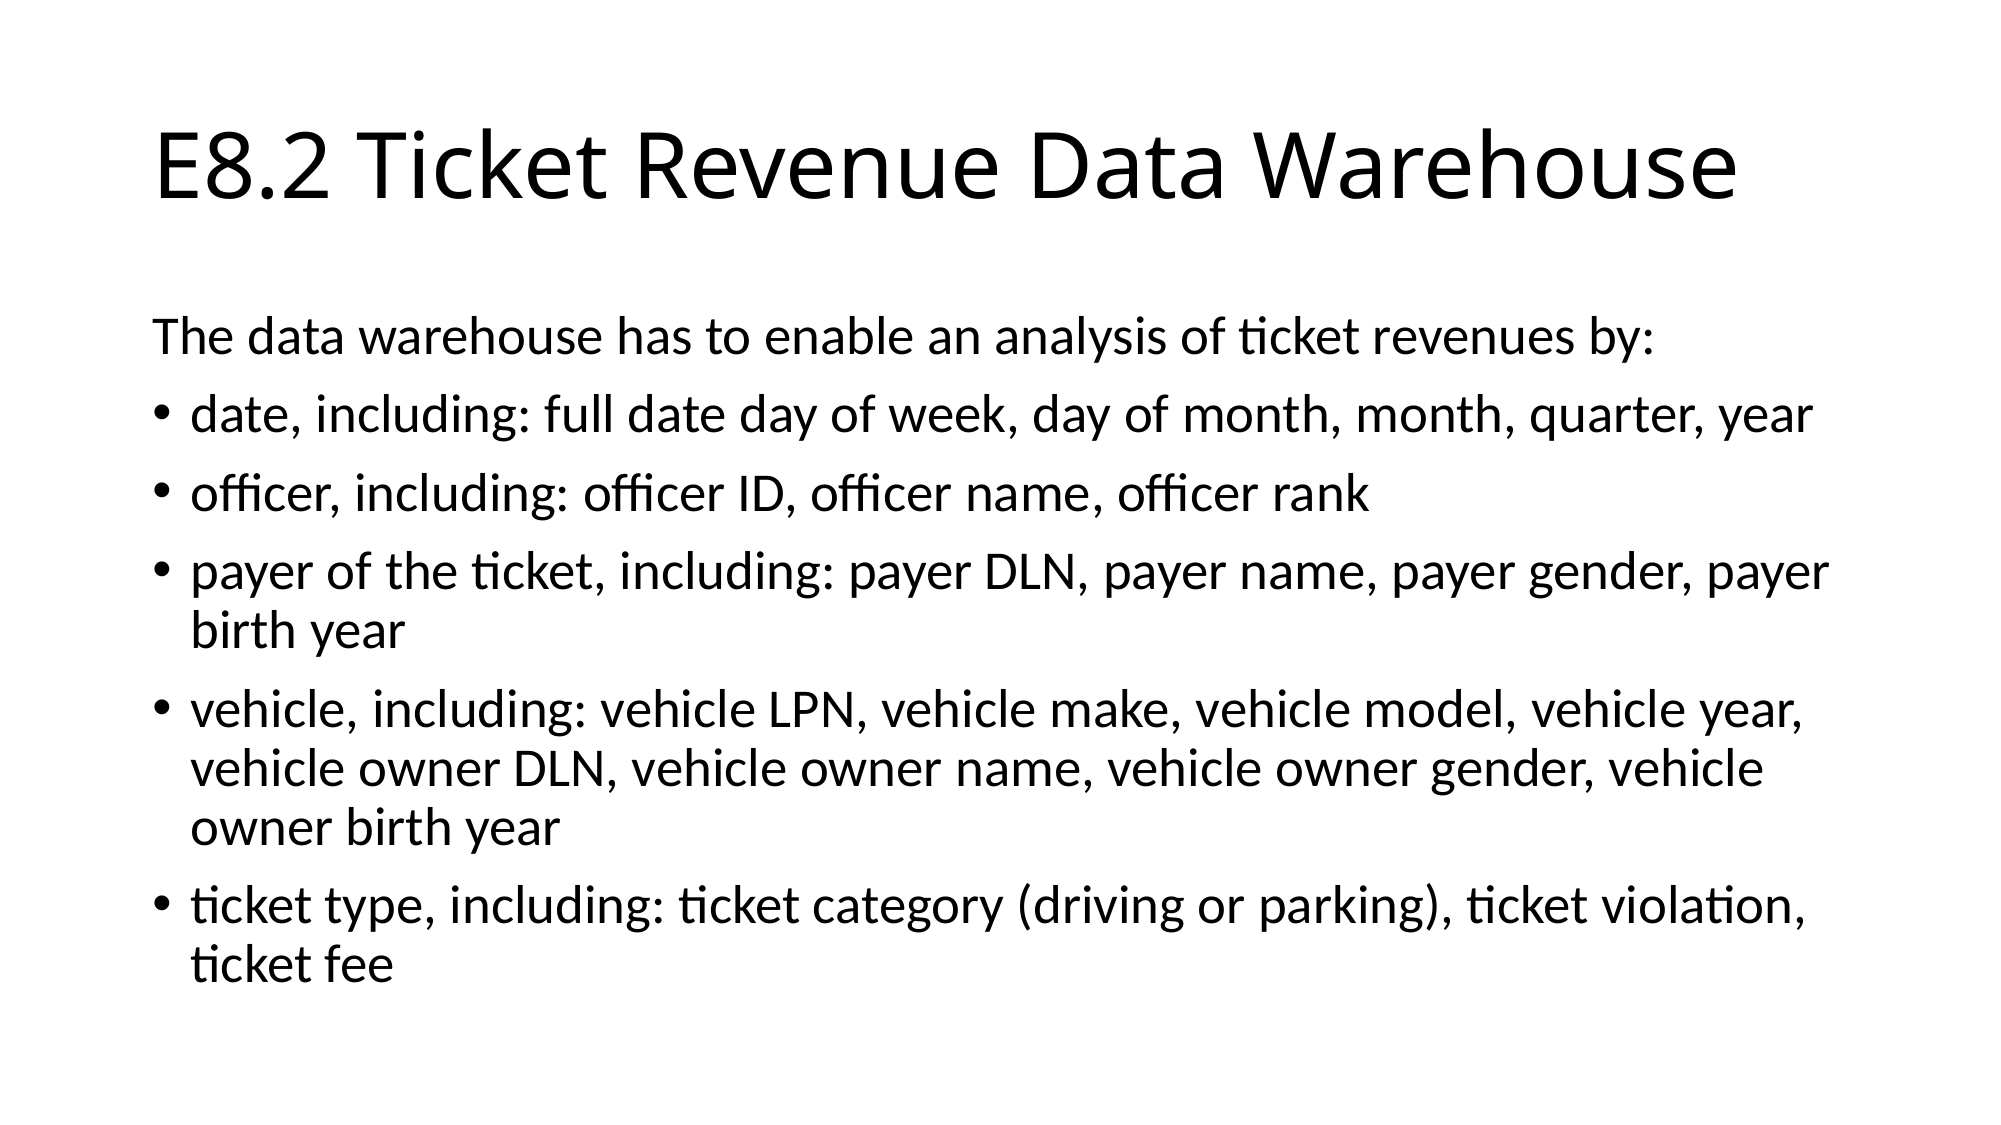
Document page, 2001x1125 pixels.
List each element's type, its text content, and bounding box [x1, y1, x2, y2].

list The data warehouse has to enable an analysis of ticket revenues by: date, including: full date day of week, day of month, month, quarter, year officer, including: officer ID, officer name, officer rank payer of the ticket, including: payer DLN, payer name, payer gender, payer birth year vehicle, including: vehicle LPN, vehicle make, vehicle model, vehicle year, vehicle owner DLN, vehicle owner name, vehicle owner gender, vehicle owner birth year ticket type, including: ticket category (driving or parking), ticket violation, ticket fee [137, 299, 1863, 1014]
title E8.2 Ticket Revenue Data Warehouse [137, 59, 1863, 278]
